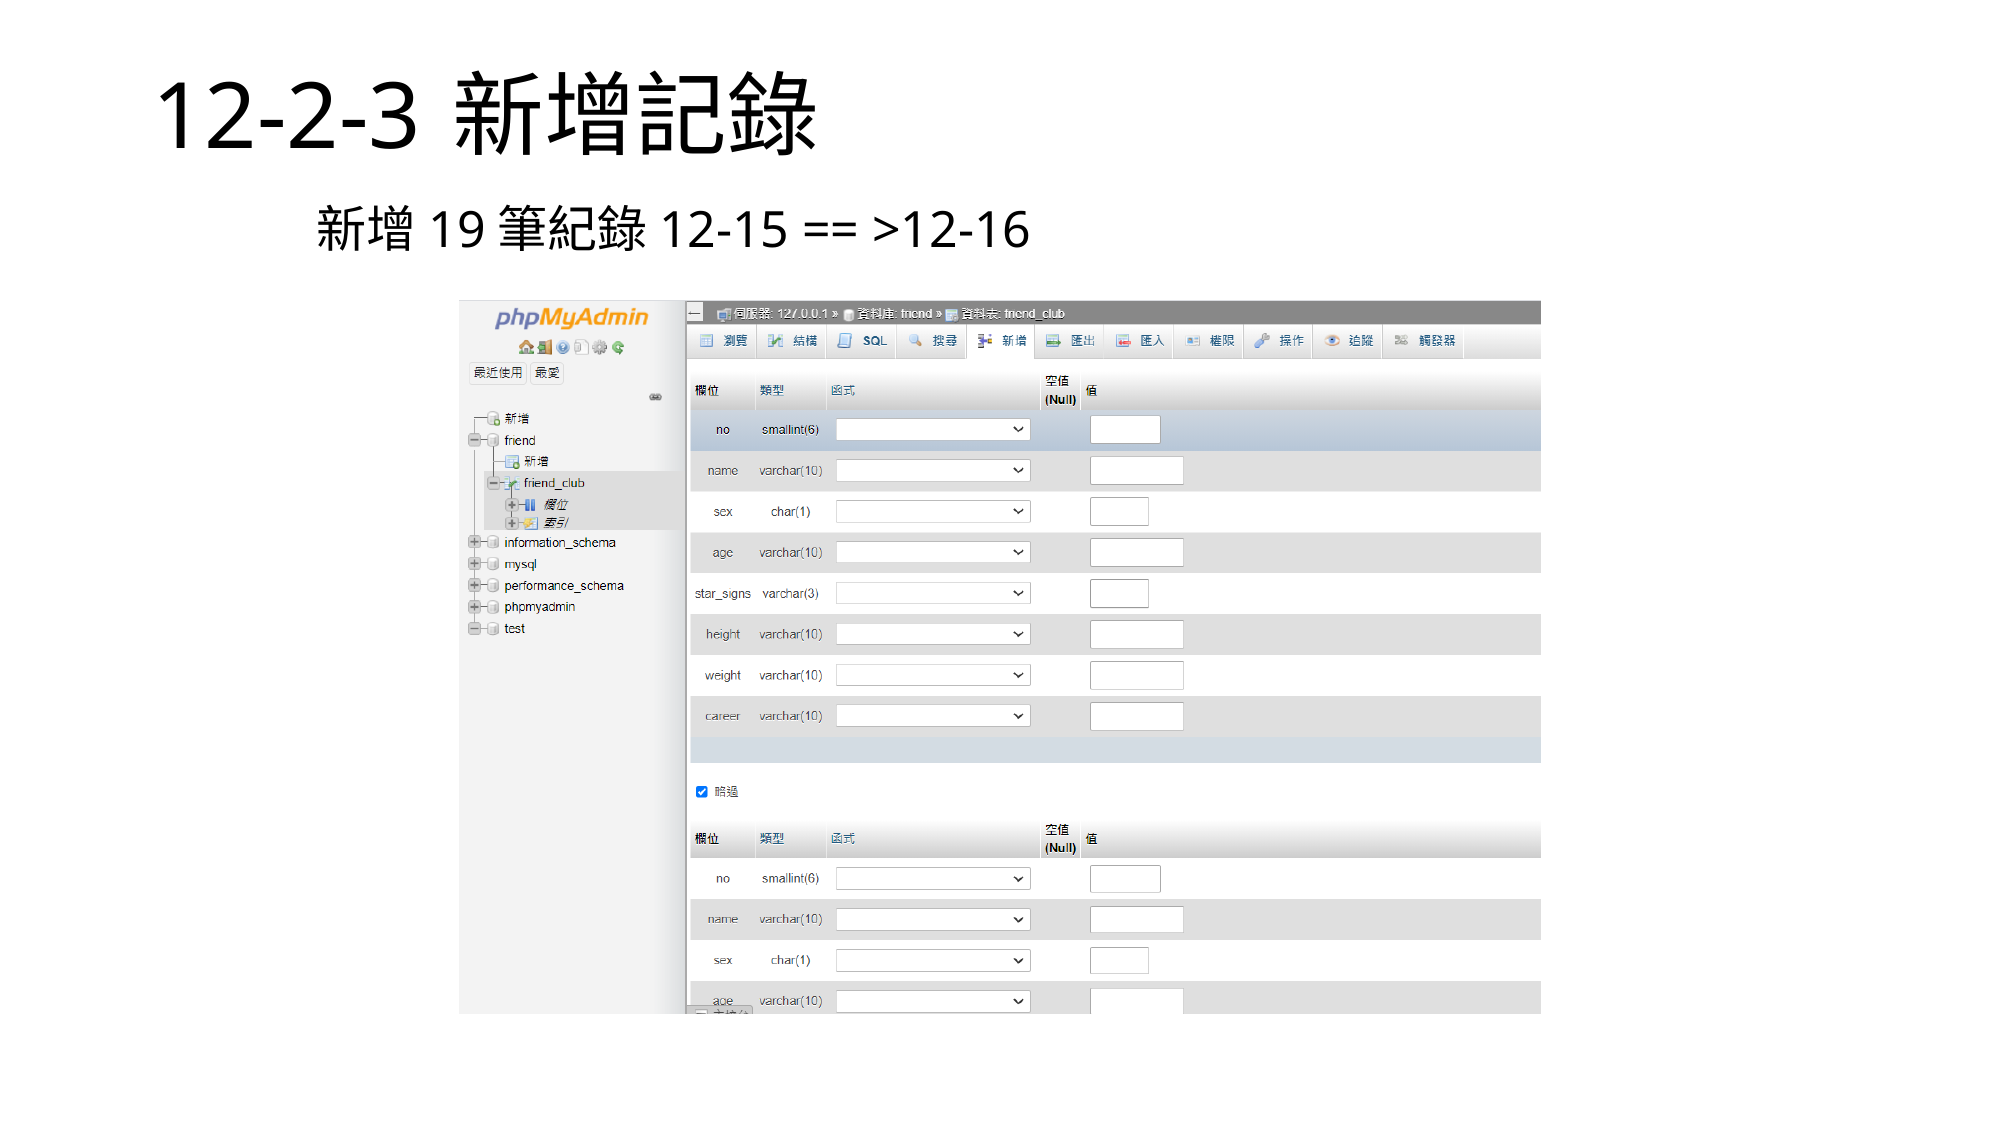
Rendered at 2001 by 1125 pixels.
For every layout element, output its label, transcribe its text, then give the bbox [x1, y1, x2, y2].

title 12-2-3 新增記錄 新增19筆紀錄12-15 == >12-16 [137, 59, 1863, 278]
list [459, 299, 1541, 1014]
